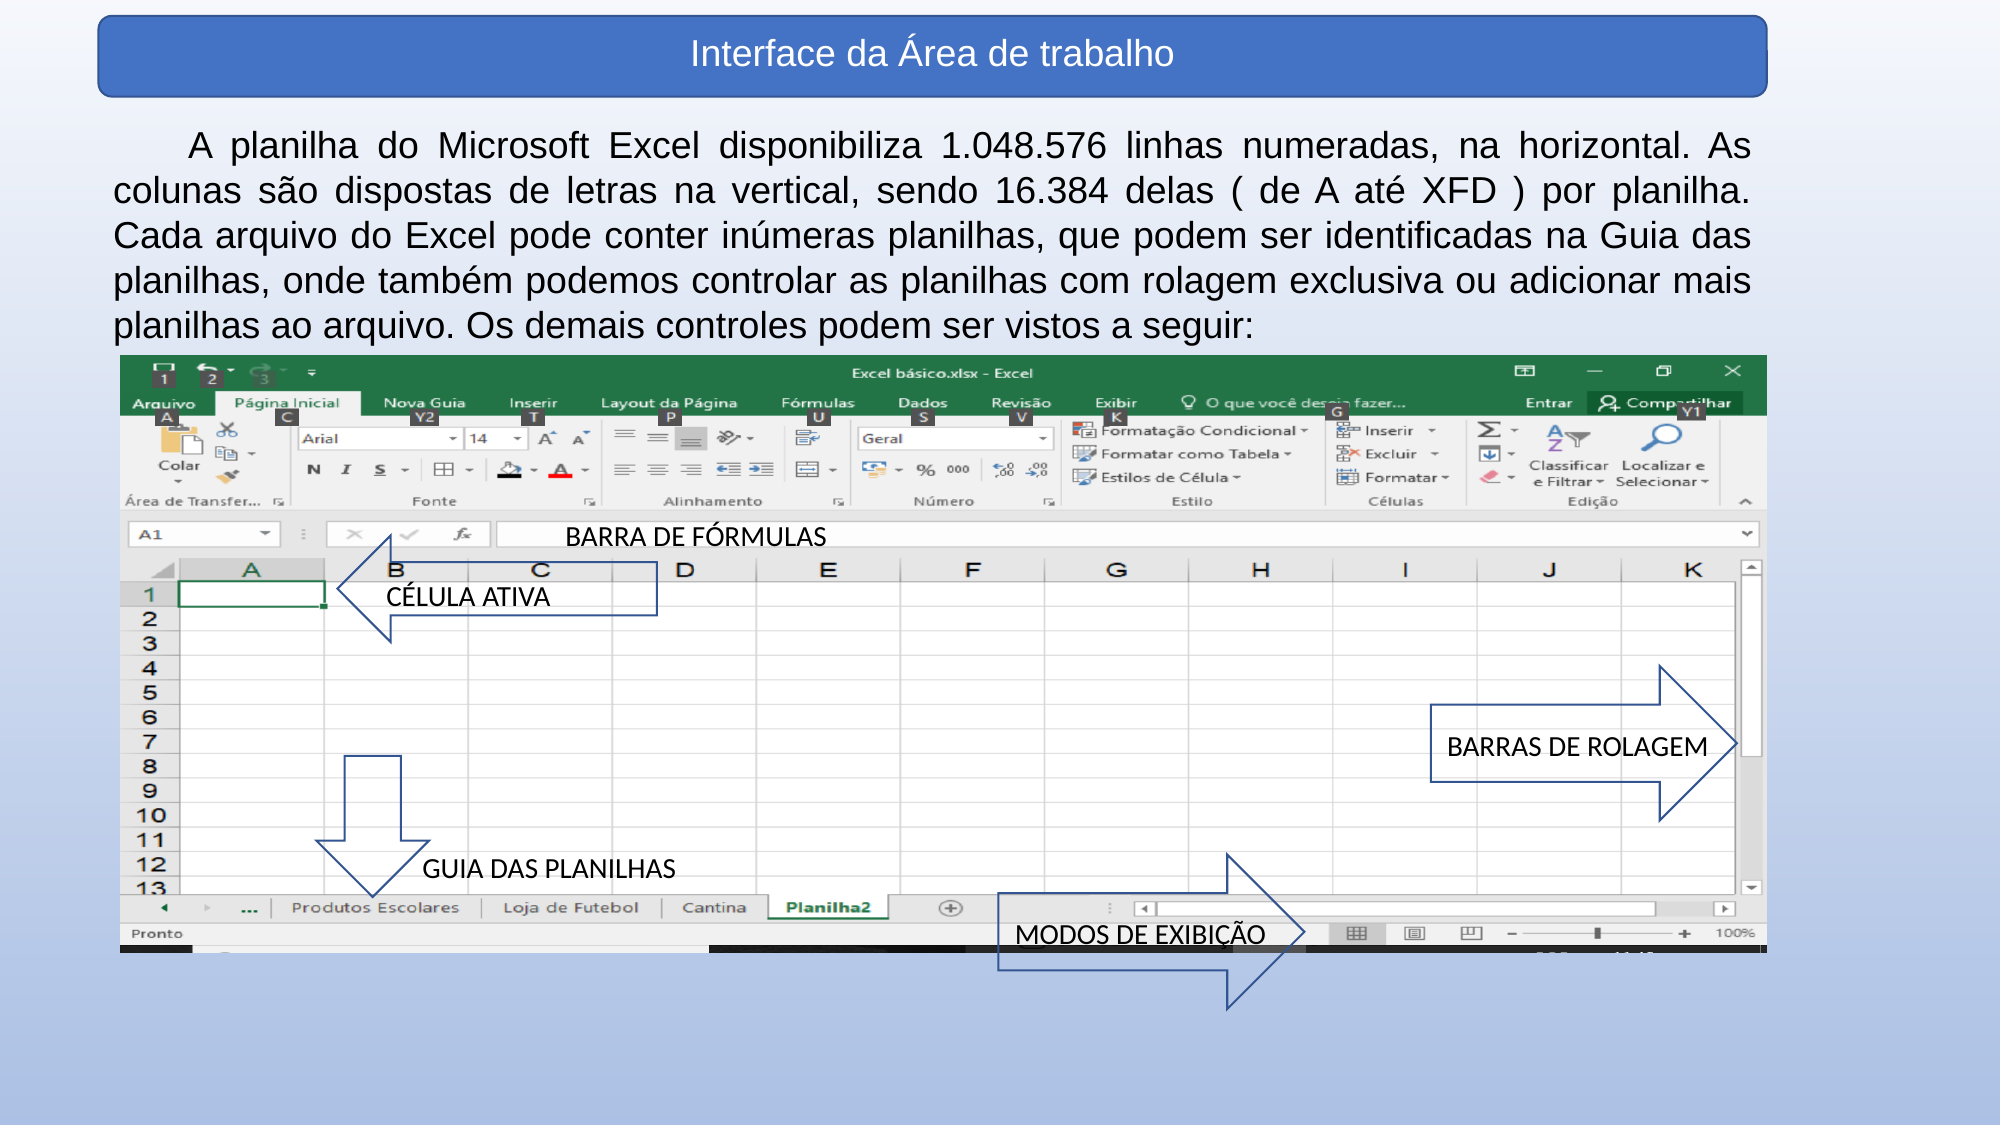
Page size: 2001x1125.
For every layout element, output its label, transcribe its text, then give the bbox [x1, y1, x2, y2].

text_box [997, 953, 1280, 1012]
text_box [97, 24, 1768, 98]
text_box MODOS DE EXIBIÇÃO [999, 953, 1282, 958]
text_box [100, 14, 1765, 21]
text_box A planilha do Microsoft Excel disponibiliza 1.048.576 linhas numeradas, na horizontal. As colunas são dispostas de letras na vertical, sendo 16.384 delas ( de A até XFD ) por planilha. Cada arquivo do Excel pode conter inúmeras planilhas, que podem ser identificadas na Guia das planilhas, onde também podemos controlar as planilhas com rolagem exclusiva ou adicionar mais planilhas ao arquivo. Os demais controles podem ser vistos a seguir: [98, 113, 1767, 353]
text_box Interface da Área de trabalho [98, 21, 1767, 82]
picture [120, 355, 1767, 953]
